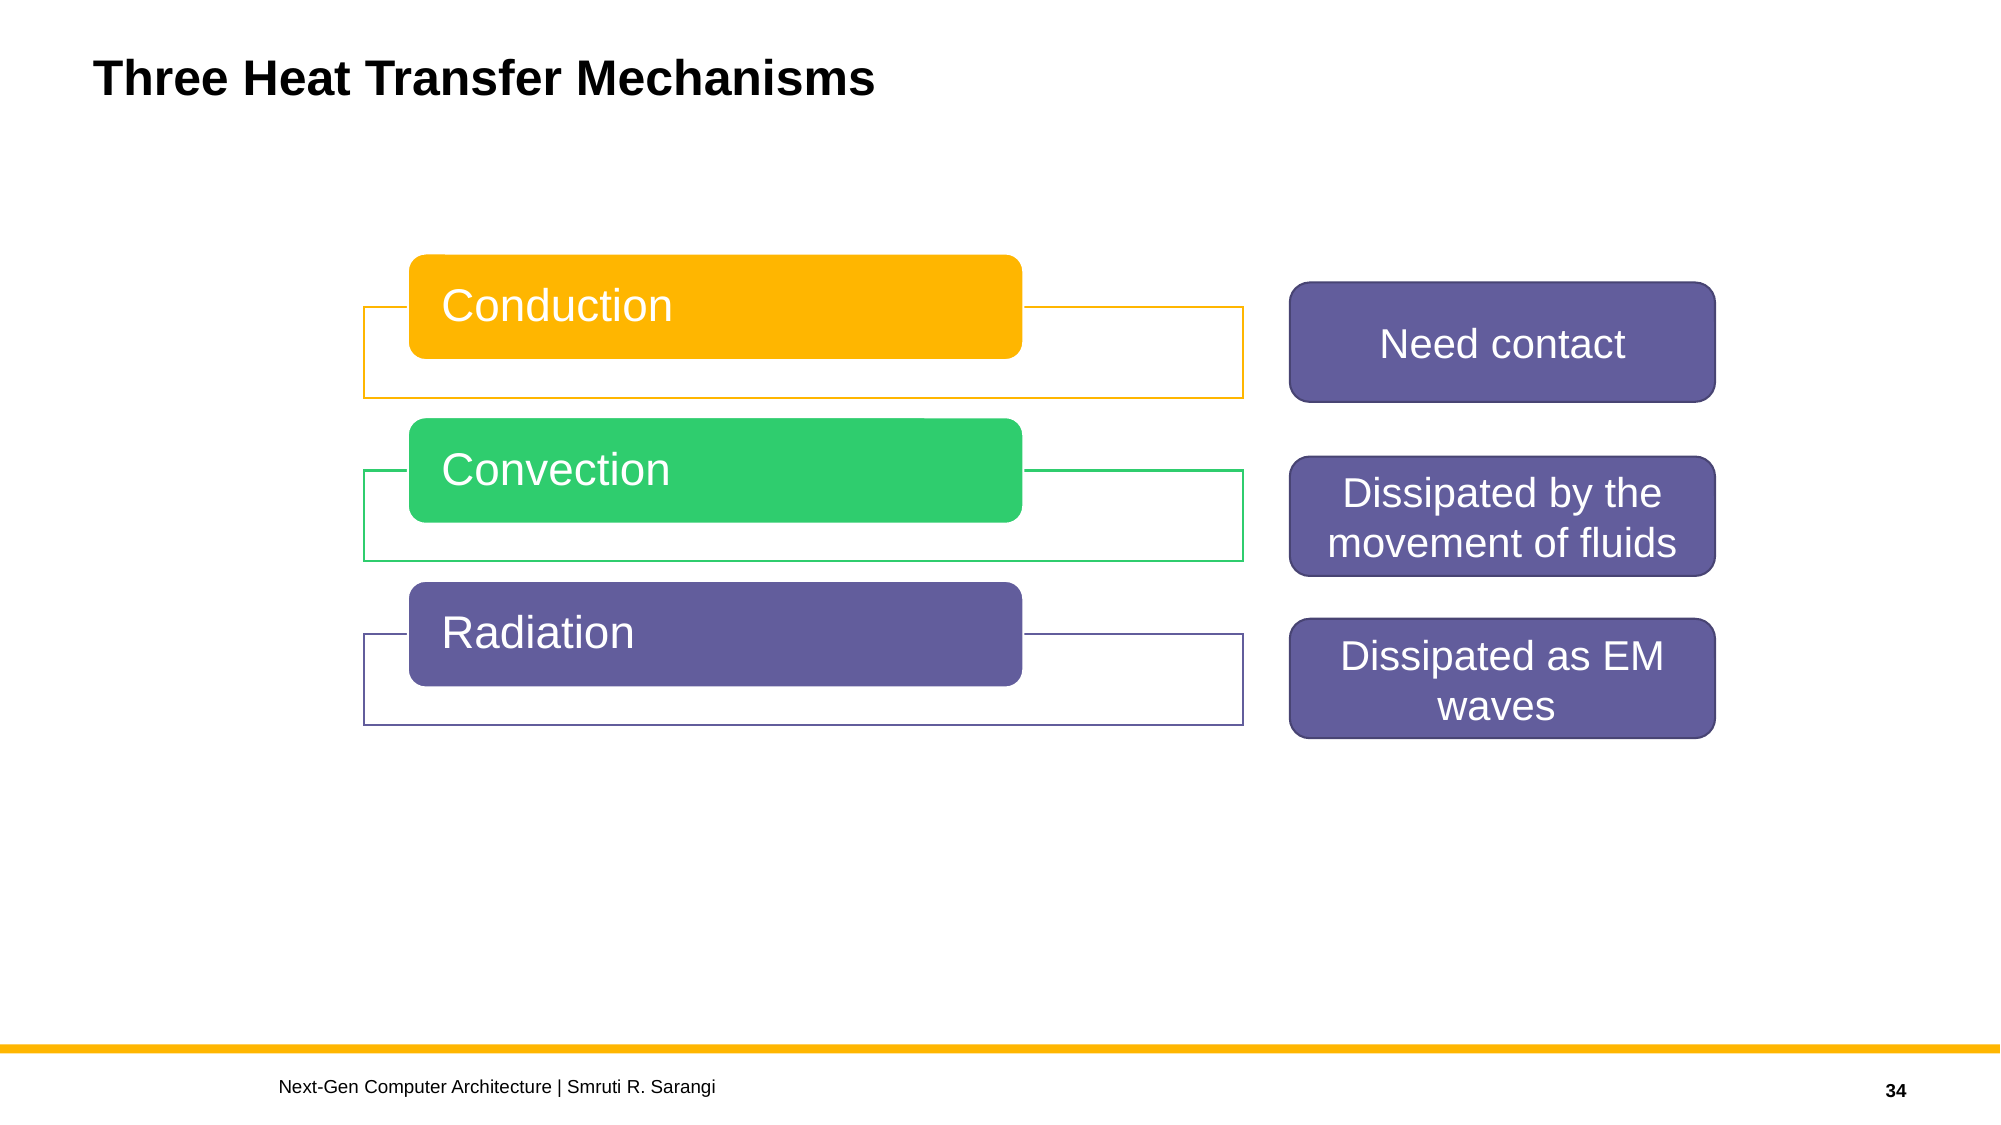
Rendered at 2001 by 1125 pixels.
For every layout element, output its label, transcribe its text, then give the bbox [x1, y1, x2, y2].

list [363, 247, 1244, 731]
slide_number 34 [1711, 1071, 1922, 1109]
text_box Dissipated by the movement of fluids [1288, 455, 1717, 577]
text_box Dissipated as EM waves [1288, 617, 1717, 740]
title Three Heat Transfer Mechanisms [78, 45, 1578, 180]
footer Next-Gen Computer Architecture | Smruti R. Sarangi [263, 1067, 1464, 1105]
text_box Need contact [1288, 281, 1717, 403]
